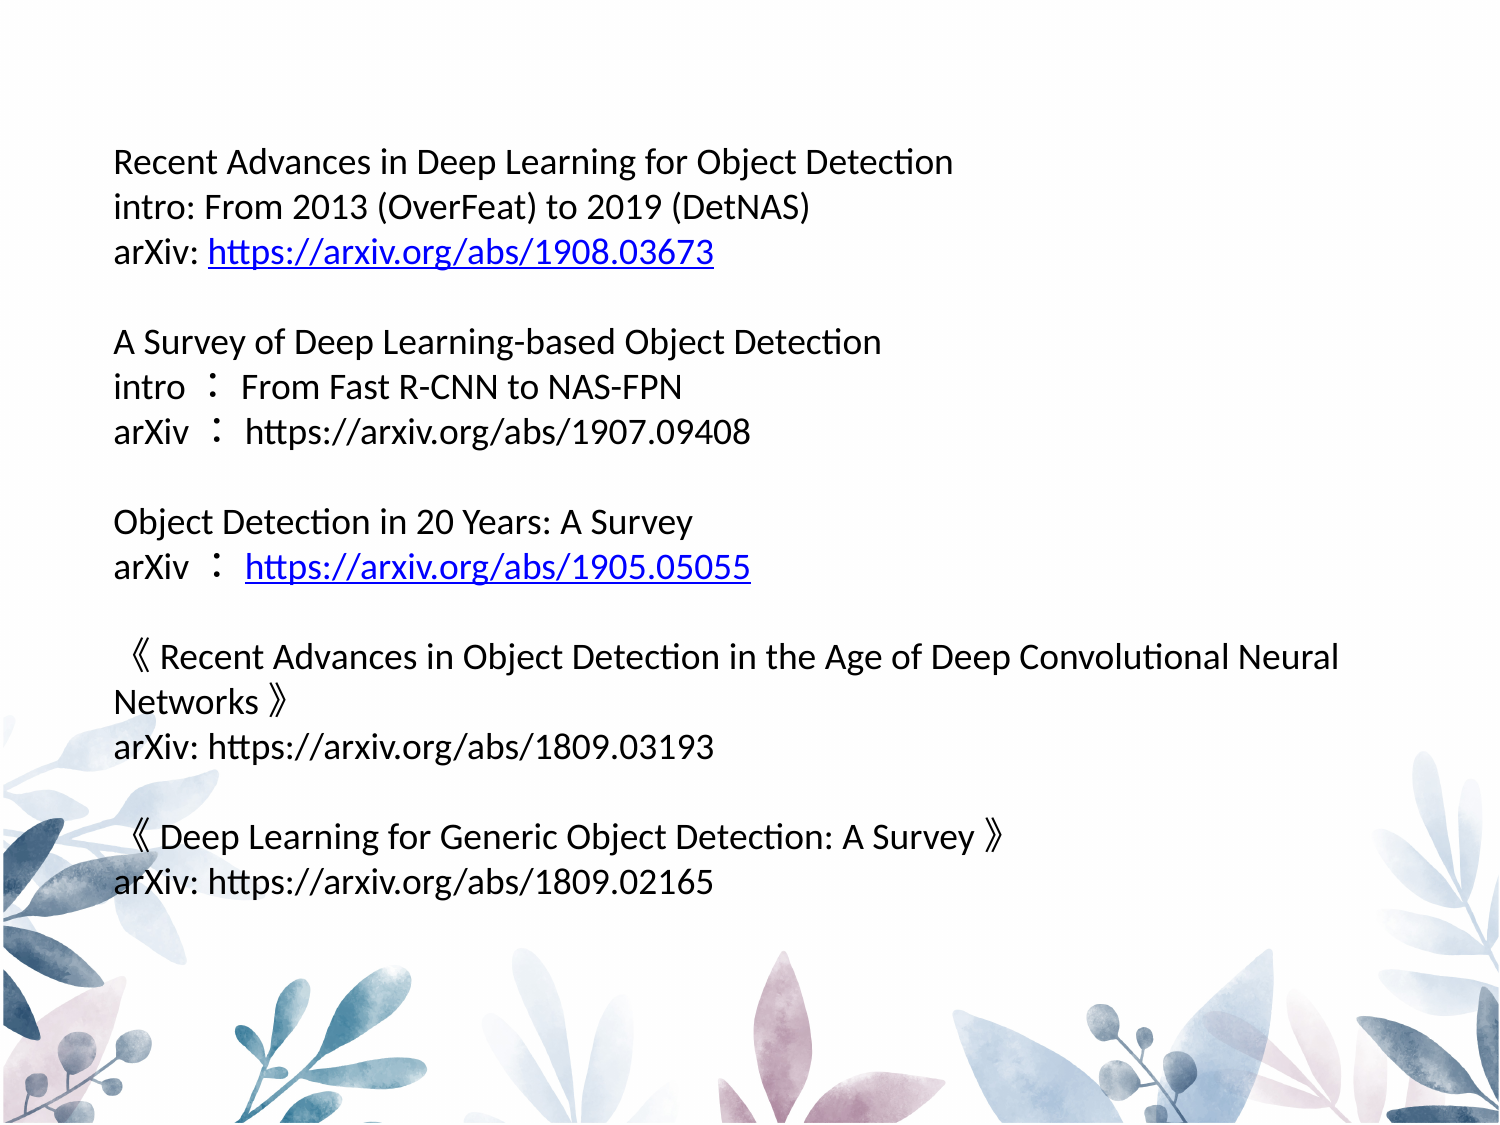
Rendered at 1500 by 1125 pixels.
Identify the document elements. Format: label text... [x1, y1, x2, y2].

picture [0, 0, 1500, 1125]
text_box Recent Advances in Deep Learning for Object Detection intro: From 2013 (OverFeat) to 2019 (DetNAS) arXiv: https://arxiv.org/abs/1908.03673 A Survey of Deep Learning-based Object Detection intro：From Fast R-CNN to NAS-FPN arXiv：https://arxiv.org/abs/1907.09408 Object Detection in 20 Years: A Survey arXiv：https://arxiv.org/abs/1905.05055 《Recent Advances in Object Detection in the Age of Deep Convolutional Neural Networks》 arXiv: https://arxiv.org/abs/1809.03193 《Deep Learning for Generic Object Detection: A Survey》 arXiv: https://arxiv.org/abs/1809.02165 [98, 129, 1377, 910]
